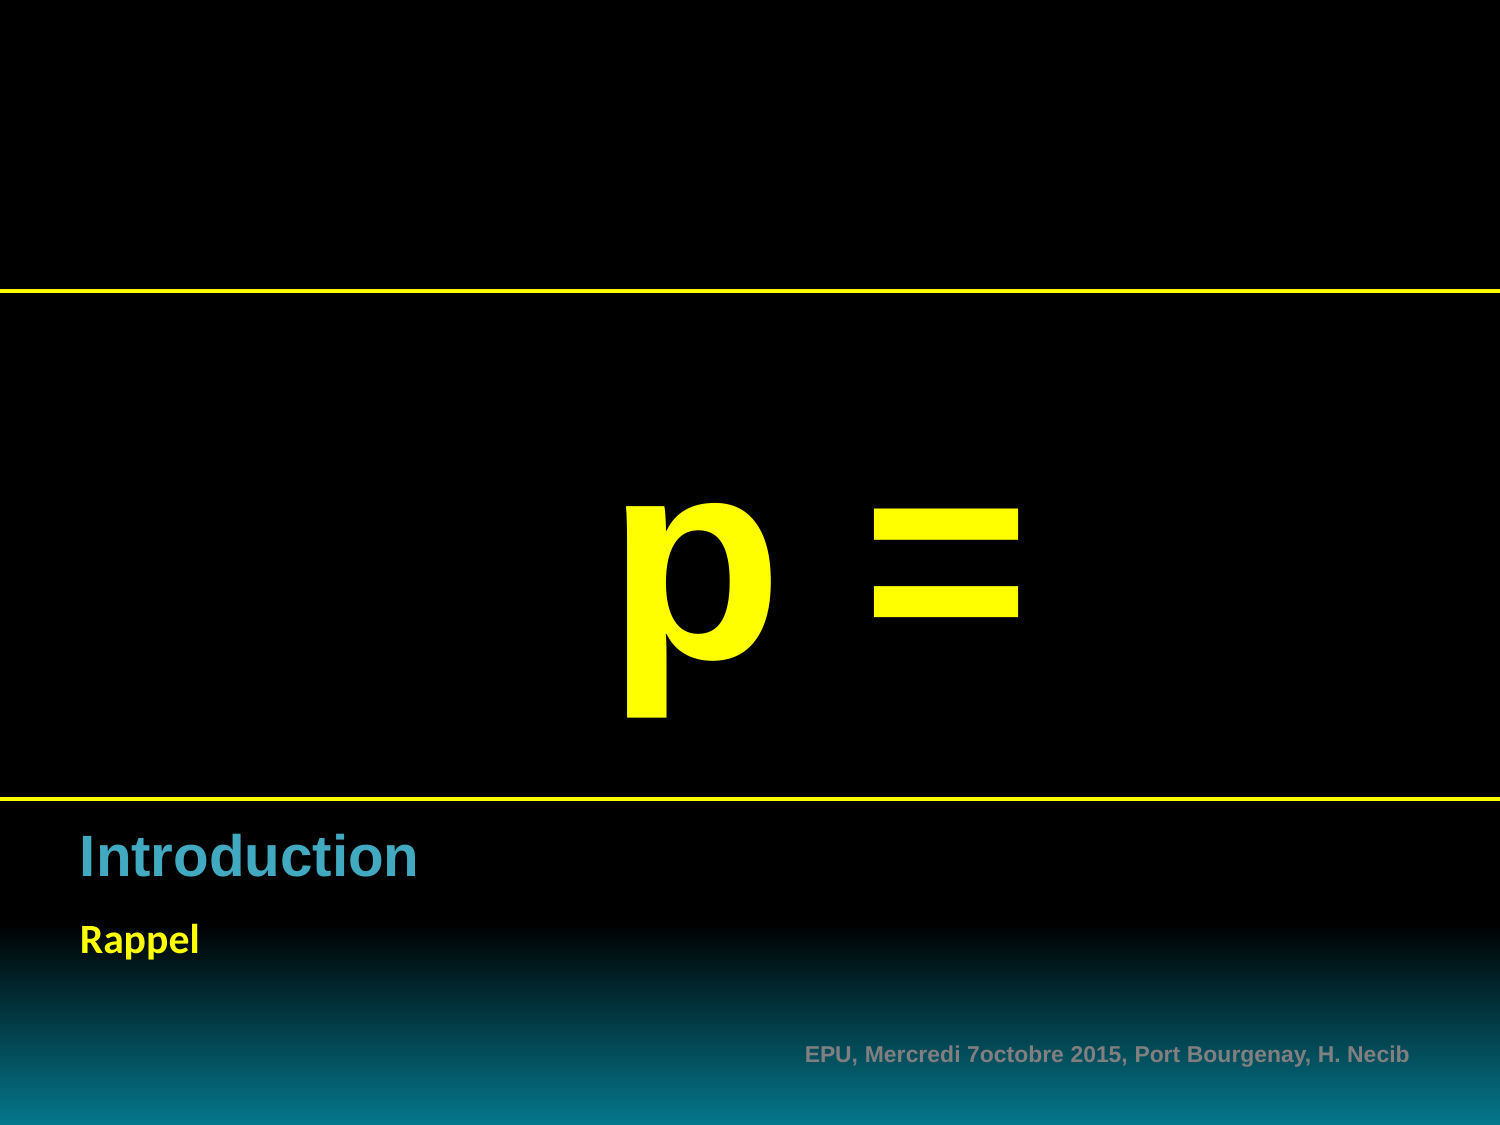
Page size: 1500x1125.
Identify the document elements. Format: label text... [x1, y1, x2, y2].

title Introduction [64, 810, 1340, 893]
list Rappel [64, 893, 1340, 970]
text_box [0, 290, 1500, 800]
